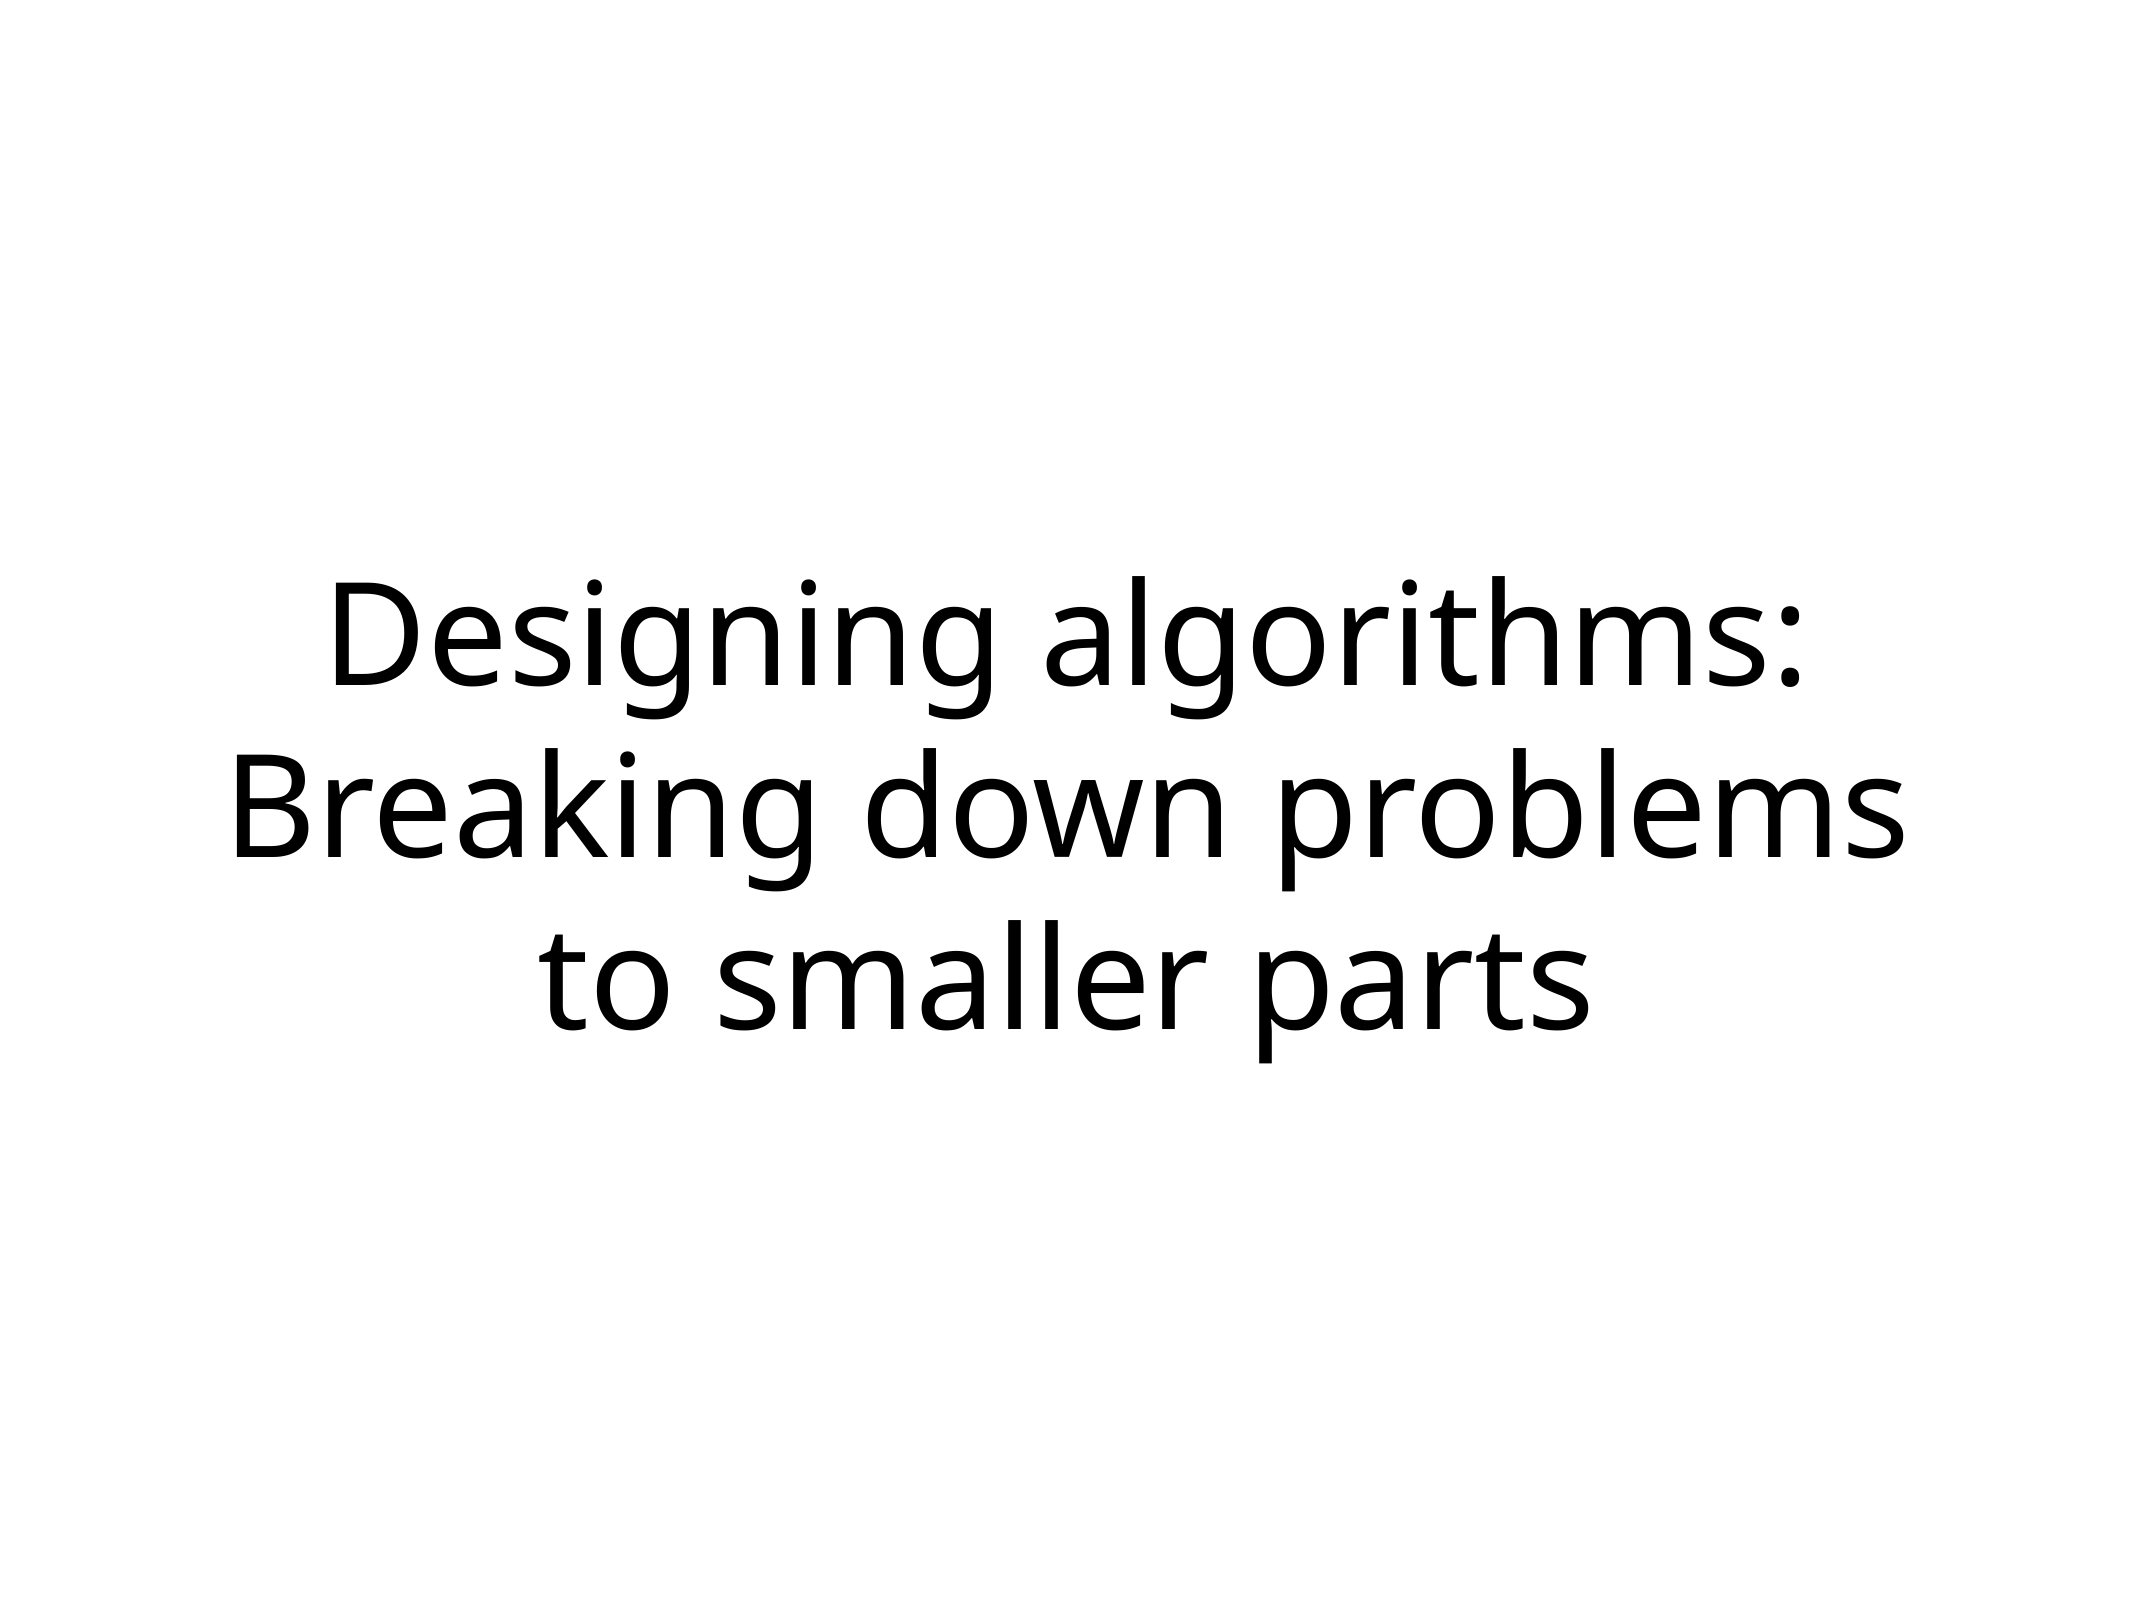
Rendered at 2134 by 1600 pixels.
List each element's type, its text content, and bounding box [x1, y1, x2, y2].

title Designing algorithms: Breaking down problems to smaller parts [207, 528, 1926, 1072]
